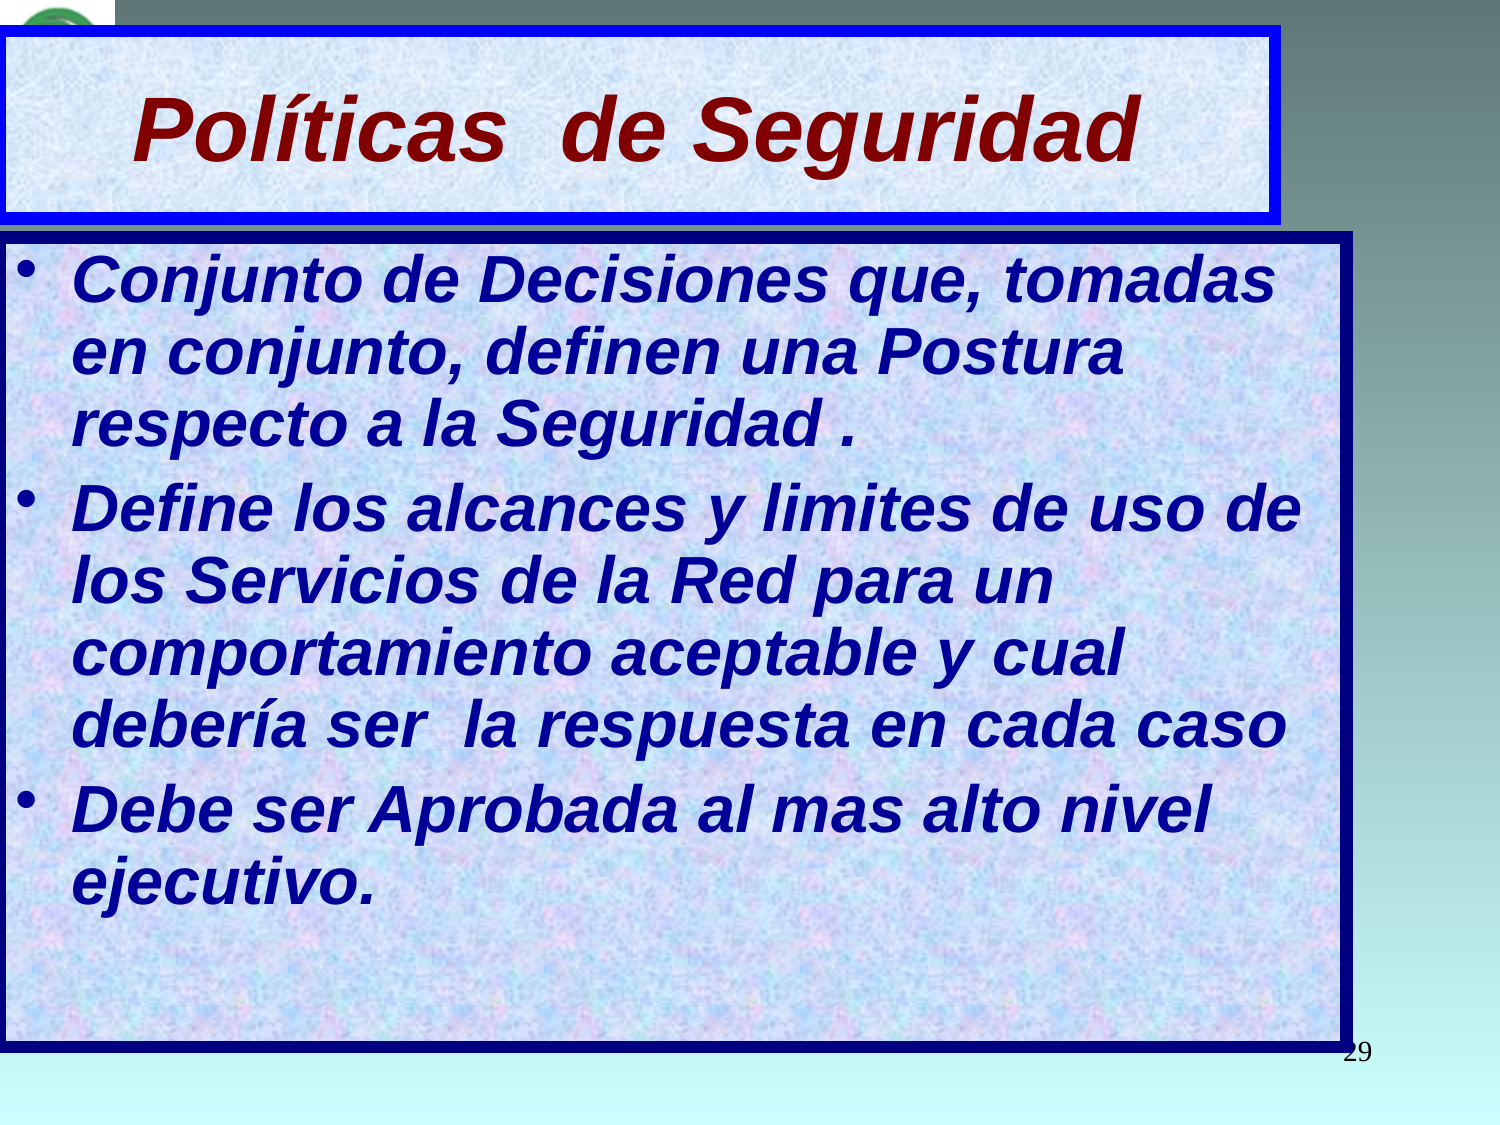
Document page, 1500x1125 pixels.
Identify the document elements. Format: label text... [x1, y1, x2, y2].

text_box 29 [1074, 1024, 1388, 1100]
title Políticas de Seguridad [0, 30, 1276, 219]
picture [0, 0, 115, 30]
list Conjunto de Decisiones que, tomadas en conjunto, definen una Postura respecto a la Seguridad . Define los alcances y limites de uso de los Servicios de la Red para un comportamiento aceptable y cual debería ser la respuesta en cada caso Debe ser Aprobada al mas alto nivel ejecutivo. [0, 237, 1347, 1048]
